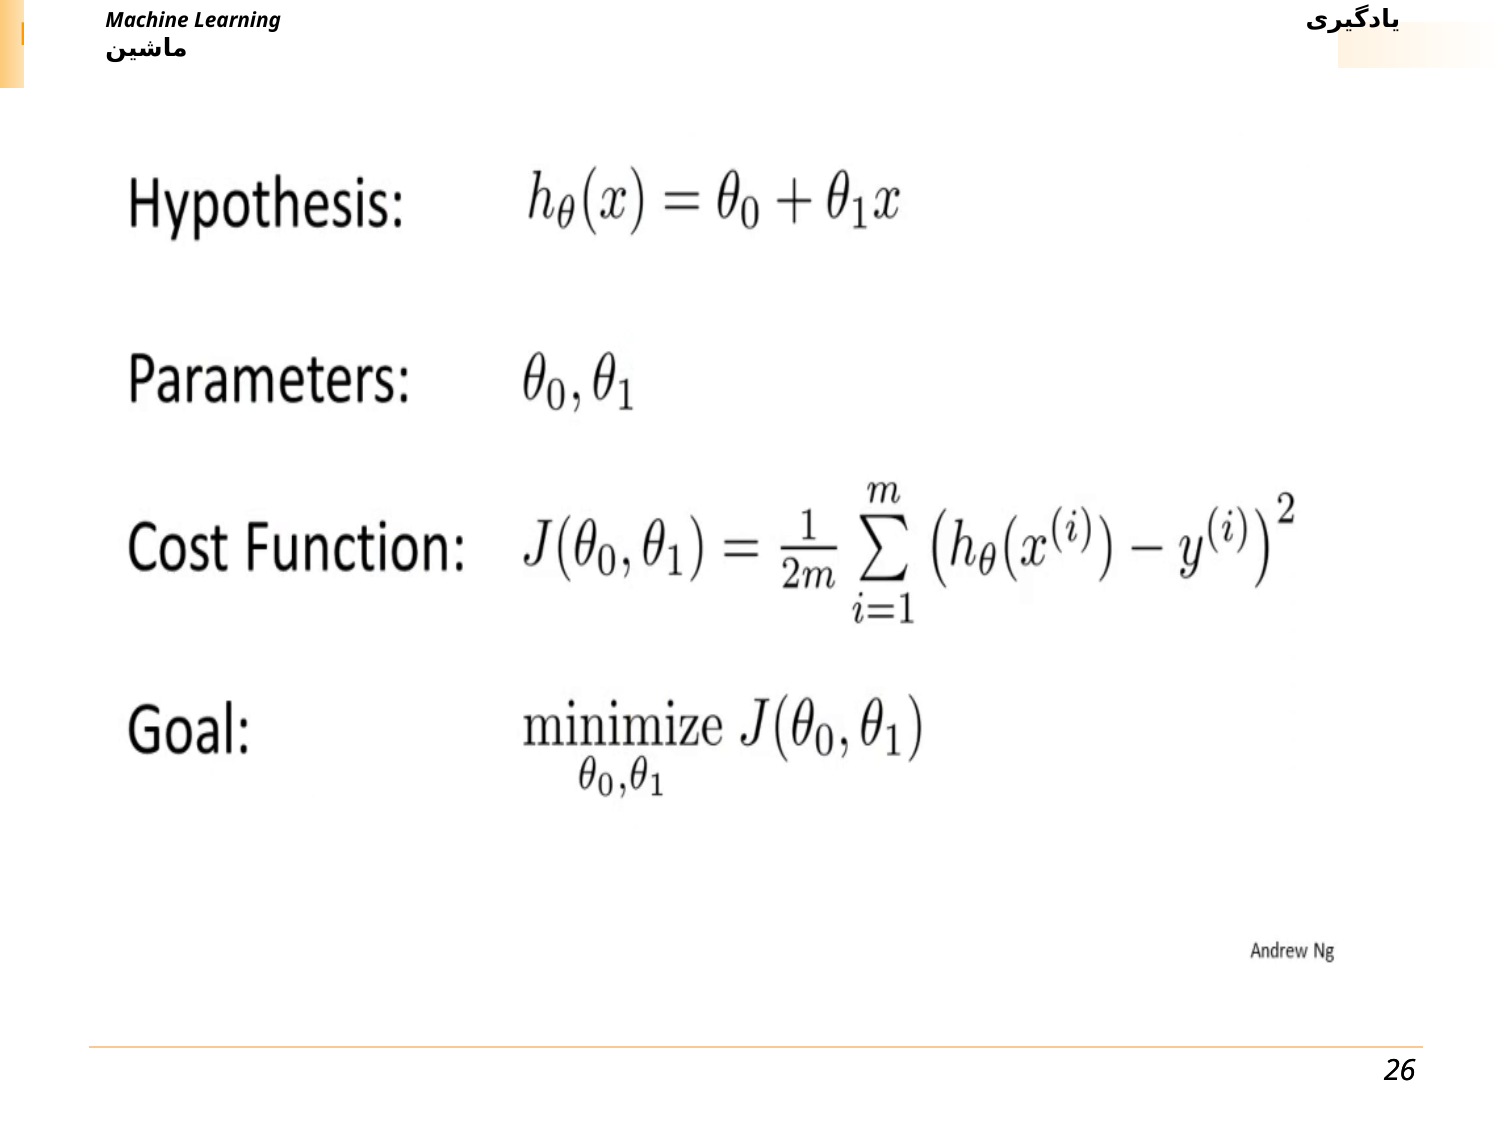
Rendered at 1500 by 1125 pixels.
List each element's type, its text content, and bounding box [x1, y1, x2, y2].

text_box 26 [1080, 1023, 1431, 1099]
text_box Machine Learning یادگیری ماشین [1342, 22, 1471, 70]
picture [24, 0, 1338, 967]
